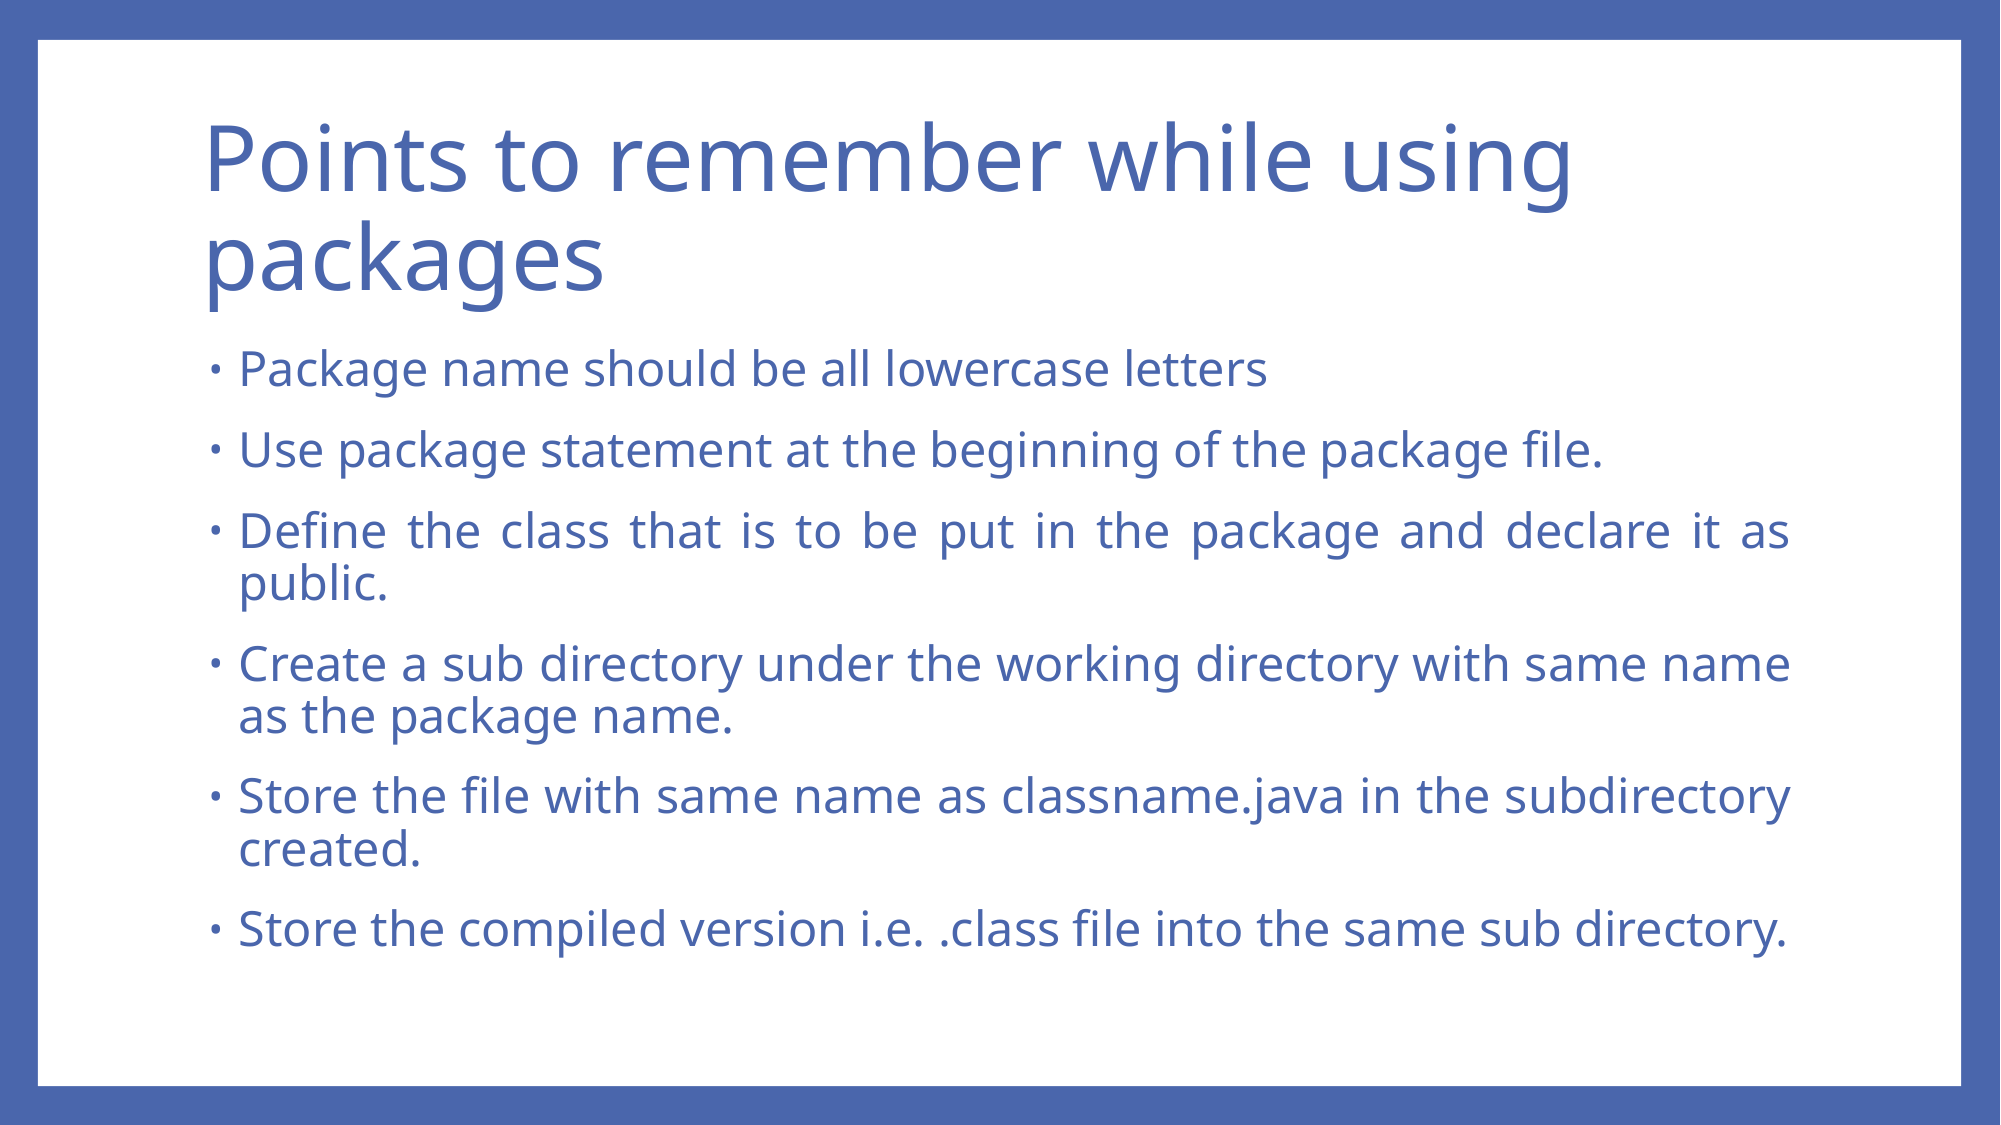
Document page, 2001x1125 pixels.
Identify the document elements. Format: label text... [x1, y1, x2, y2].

title Points to remember while using packages [187, 99, 1808, 323]
list Package name should be all lowercase letters Use package statement at the beginning of the package file. Define the class that is to be put in the package and declare it as public. Create a sub directory under the working directory with same name as the package name. Store the file with same name as classname.java in the subdirectory created. Store the compiled version i.e. .class file into the same sub directory. [187, 337, 1808, 1000]
